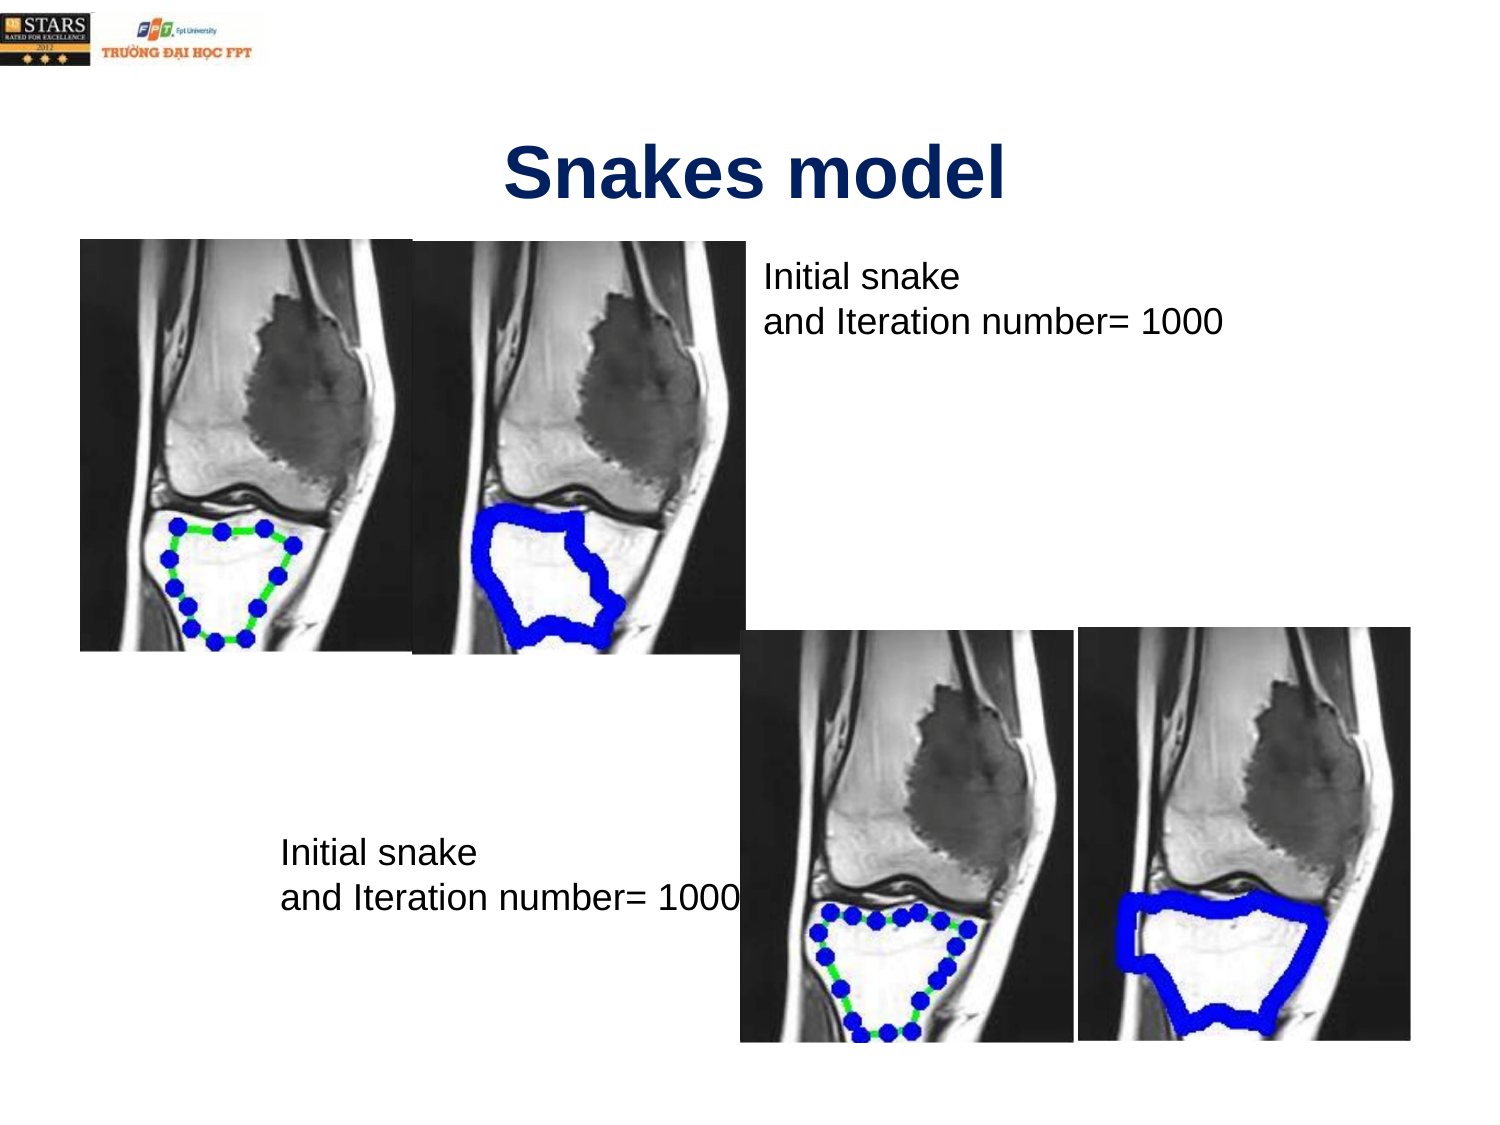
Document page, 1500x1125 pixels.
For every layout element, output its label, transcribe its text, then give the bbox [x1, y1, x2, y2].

picture [79, 239, 1074, 1043]
text_box Initial snake and Iteration number= 1000 [749, 244, 1239, 350]
picture [0, 12, 263, 66]
picture [1077, 627, 1411, 1041]
text_box Initial snake and Iteration number= 1000 [265, 820, 735, 926]
title Snakes model [80, 97, 1431, 240]
